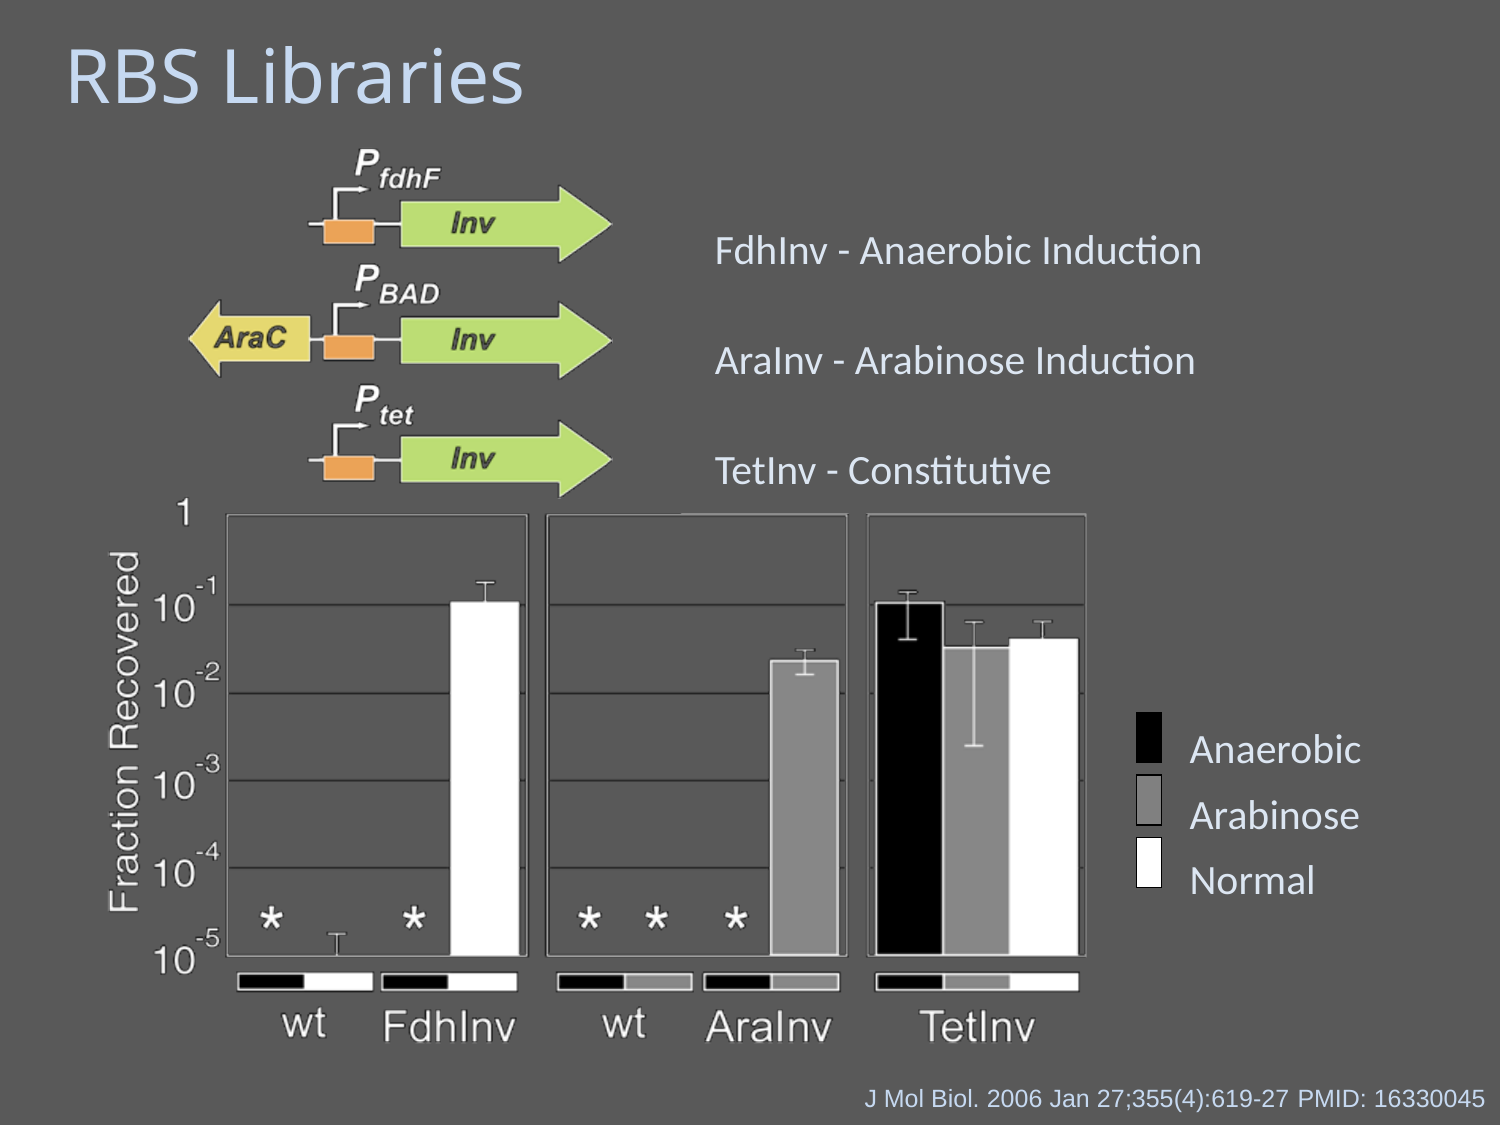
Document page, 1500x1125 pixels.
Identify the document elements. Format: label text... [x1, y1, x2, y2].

picture [99, 137, 1088, 1059]
text_box [1136, 712, 1162, 763]
text_box J Mol Biol. 2006 Jan 27;355(4):619-27 PMID: 16330045 [849, 1074, 1500, 1120]
text_box [1136, 774, 1162, 825]
text_box [0, 0, 1500, 75]
text_box [1136, 837, 1162, 888]
text_box FdhInv - Anaerobic Induction AraInv - Arabinose Induction TetInv - Constitutive [699, 155, 1413, 500]
text_box RBS Libraries [49, 75, 1463, 127]
text_box Anaerobic Arabinose Normal [1174, 699, 1377, 910]
